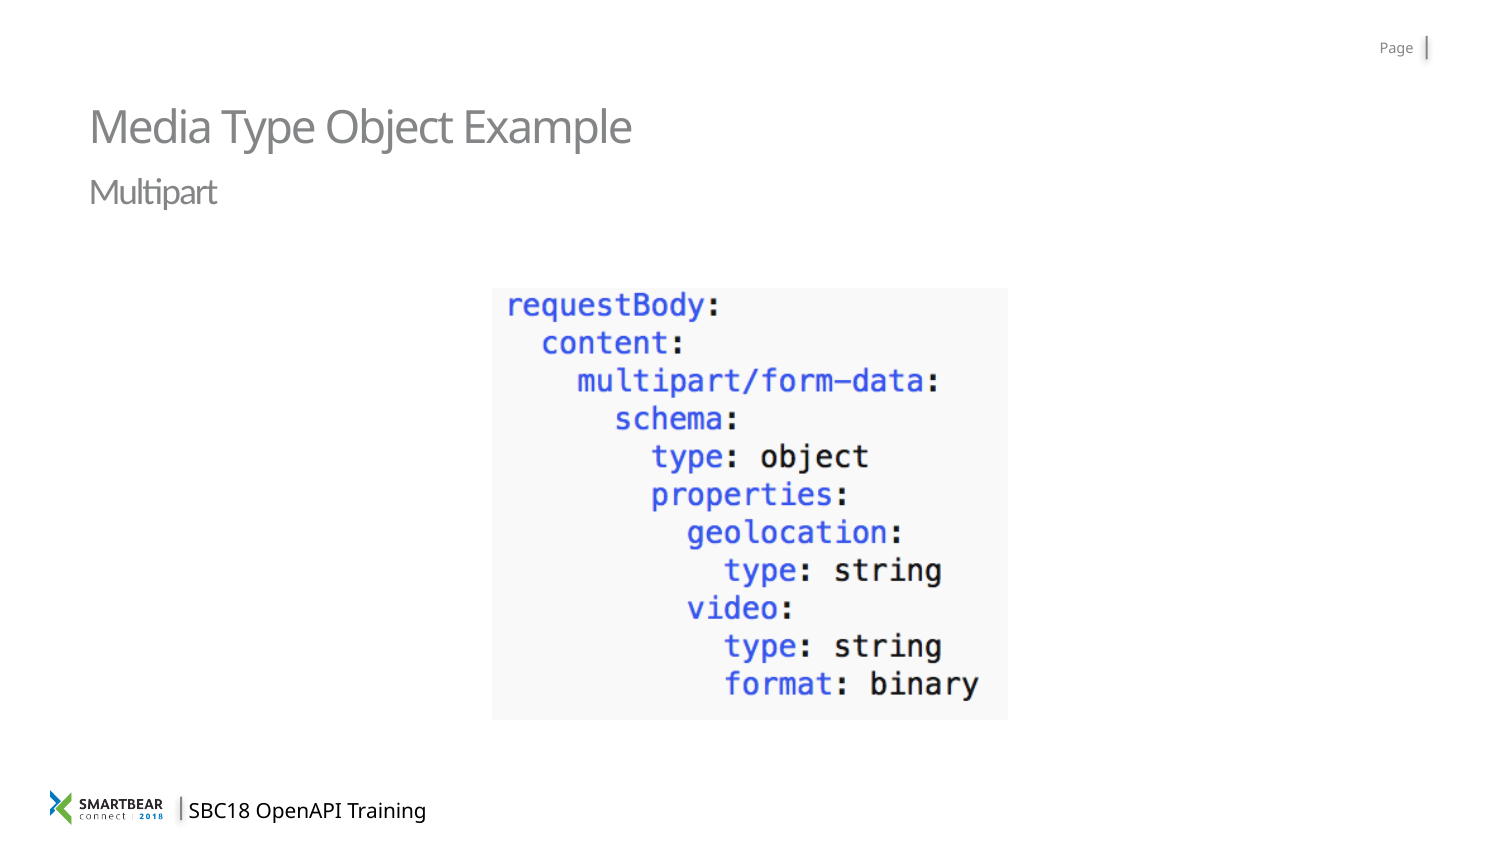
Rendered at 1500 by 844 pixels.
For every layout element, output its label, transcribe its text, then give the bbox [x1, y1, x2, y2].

title Media Type Object Example [88, 98, 1412, 158]
text_box SBC18 OpenAPI Training [181, 790, 763, 830]
picture [40, 786, 181, 829]
list Multipart [88, 171, 1412, 218]
picture [492, 288, 1008, 720]
